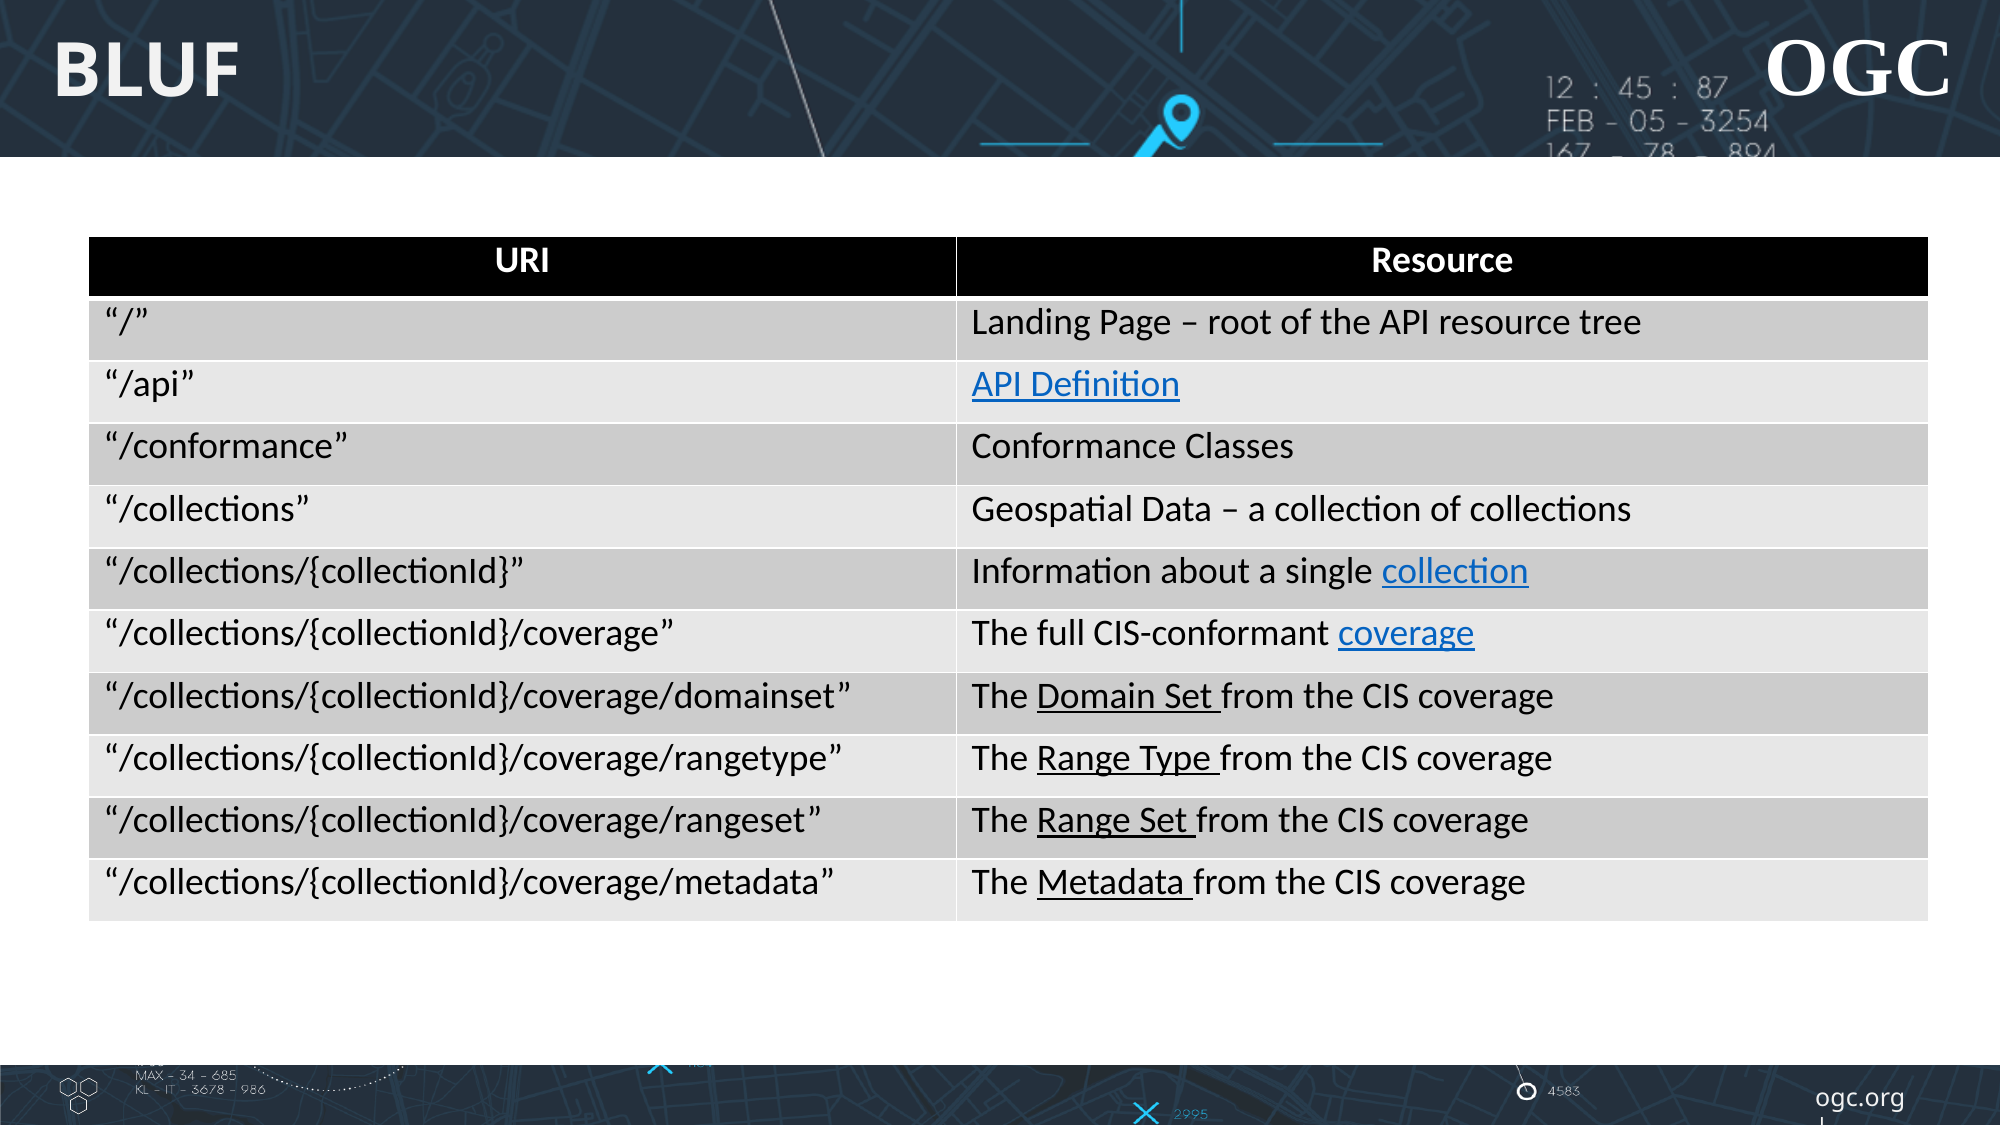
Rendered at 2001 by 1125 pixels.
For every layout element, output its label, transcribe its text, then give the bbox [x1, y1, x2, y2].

table_cell API Definition [957, 362, 1928, 422]
table_cell “/collections/{collectionId}/coverage” [89, 611, 956, 672]
table_cell “/conformance” [89, 424, 956, 485]
table_cell Landing Page – root of the API resource tree [957, 301, 1928, 360]
title BLUF [36, 9, 1762, 135]
table_cell Conformance Classes [957, 424, 1928, 485]
picture [51, 1069, 106, 1123]
table_header URI [89, 237, 956, 296]
table_cell Geospatial Data – a collection of collections [957, 486, 1928, 547]
table_cell “/collections/{collectionId}/coverage/domainset” [89, 673, 956, 734]
table_cell “/collections” [89, 486, 956, 547]
table_cell Information about a single collection [957, 549, 1928, 609]
table_cell The Range Set from the CIS coverage [957, 798, 1928, 858]
table_cell The Range Type from the CIS coverage [957, 736, 1928, 796]
table_cell “/collections/{collectionId}” [89, 549, 956, 609]
table_cell “/api” [89, 362, 956, 422]
table_cell The Domain Set from the CIS coverage [957, 673, 1928, 734]
table_cell The Metadata from the CIS coverage [957, 860, 1928, 921]
table_cell The full CIS-conformant coverage [957, 611, 1928, 672]
table_header Resource [957, 237, 1928, 296]
table_cell “/collections/{collectionId}/coverage/rangetype” [89, 736, 956, 796]
table_cell “/” [89, 301, 956, 360]
table_cell “/collections/{collectionId}/coverage/rangeset” [89, 798, 956, 858]
table_cell “/collections/{collectionId}/coverage/metadata” [89, 860, 956, 921]
